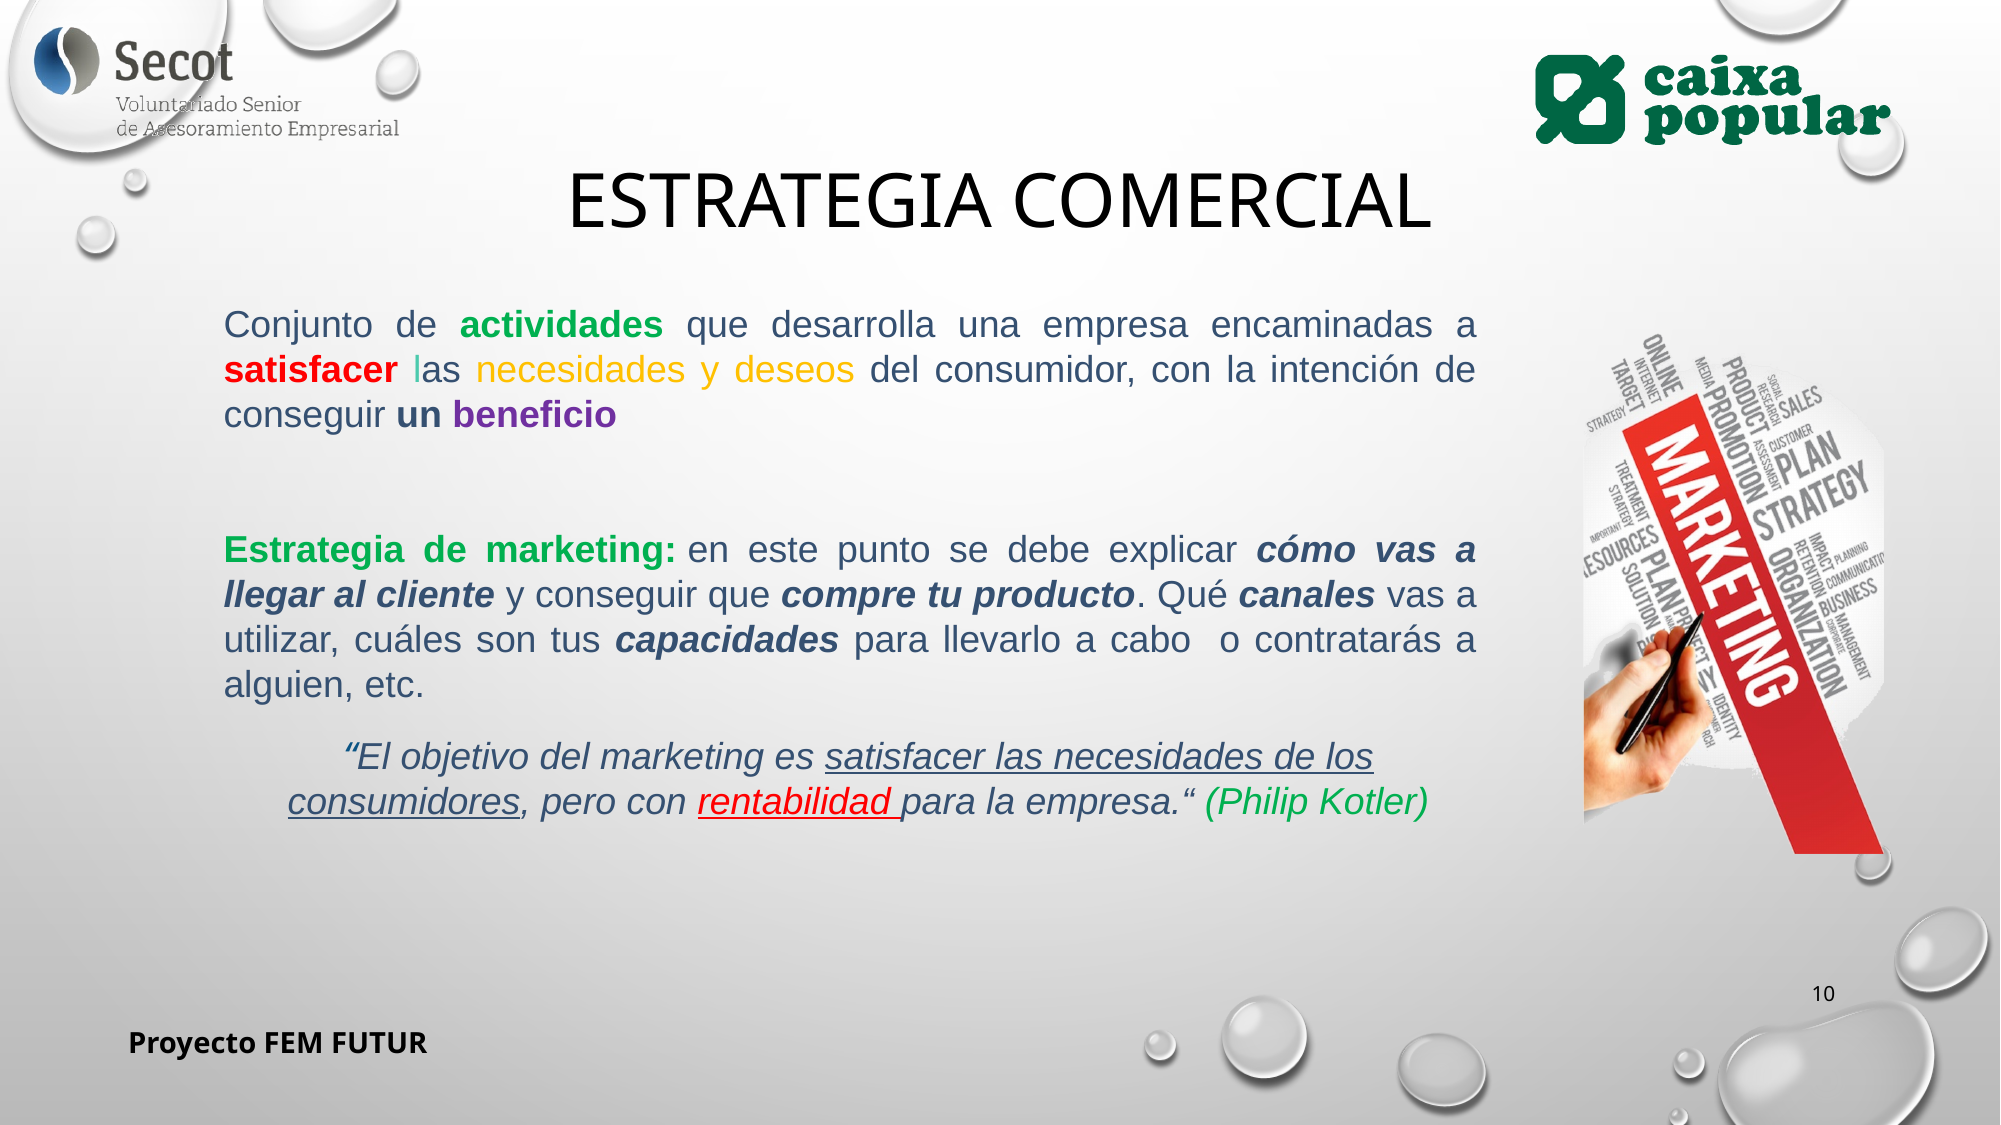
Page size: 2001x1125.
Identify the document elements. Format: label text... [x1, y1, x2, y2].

text_box Proyecto FEM FUTUR [113, 1017, 443, 1068]
slide_number 10 [1724, 965, 1851, 1025]
text_box Conjunto de actividades que desarrolla una empresa encaminadas a satisfacer las necesidades y deseos del consumidor, con la intención de conseguir un beneficio Estrategia de marketing: en este punto se debe explicar cómo vas a llegar al cliente y conseguir que compre tu producto. Qué canales vas a utilizar, cuáles son tus capacidades para llevarlo a cabo o contratarás a alguien, etc. [208, 292, 1492, 724]
picture [0, 0, 2000, 1125]
text_box ESTRATEGIA COMERCIAL [551, 54, 1448, 250]
text_box “El objetivo del marketing es satisfacer las necesidades de los consumidores, pero con rentabilidad para la empresa.“ (Philip Kotler) [208, 724, 1509, 995]
